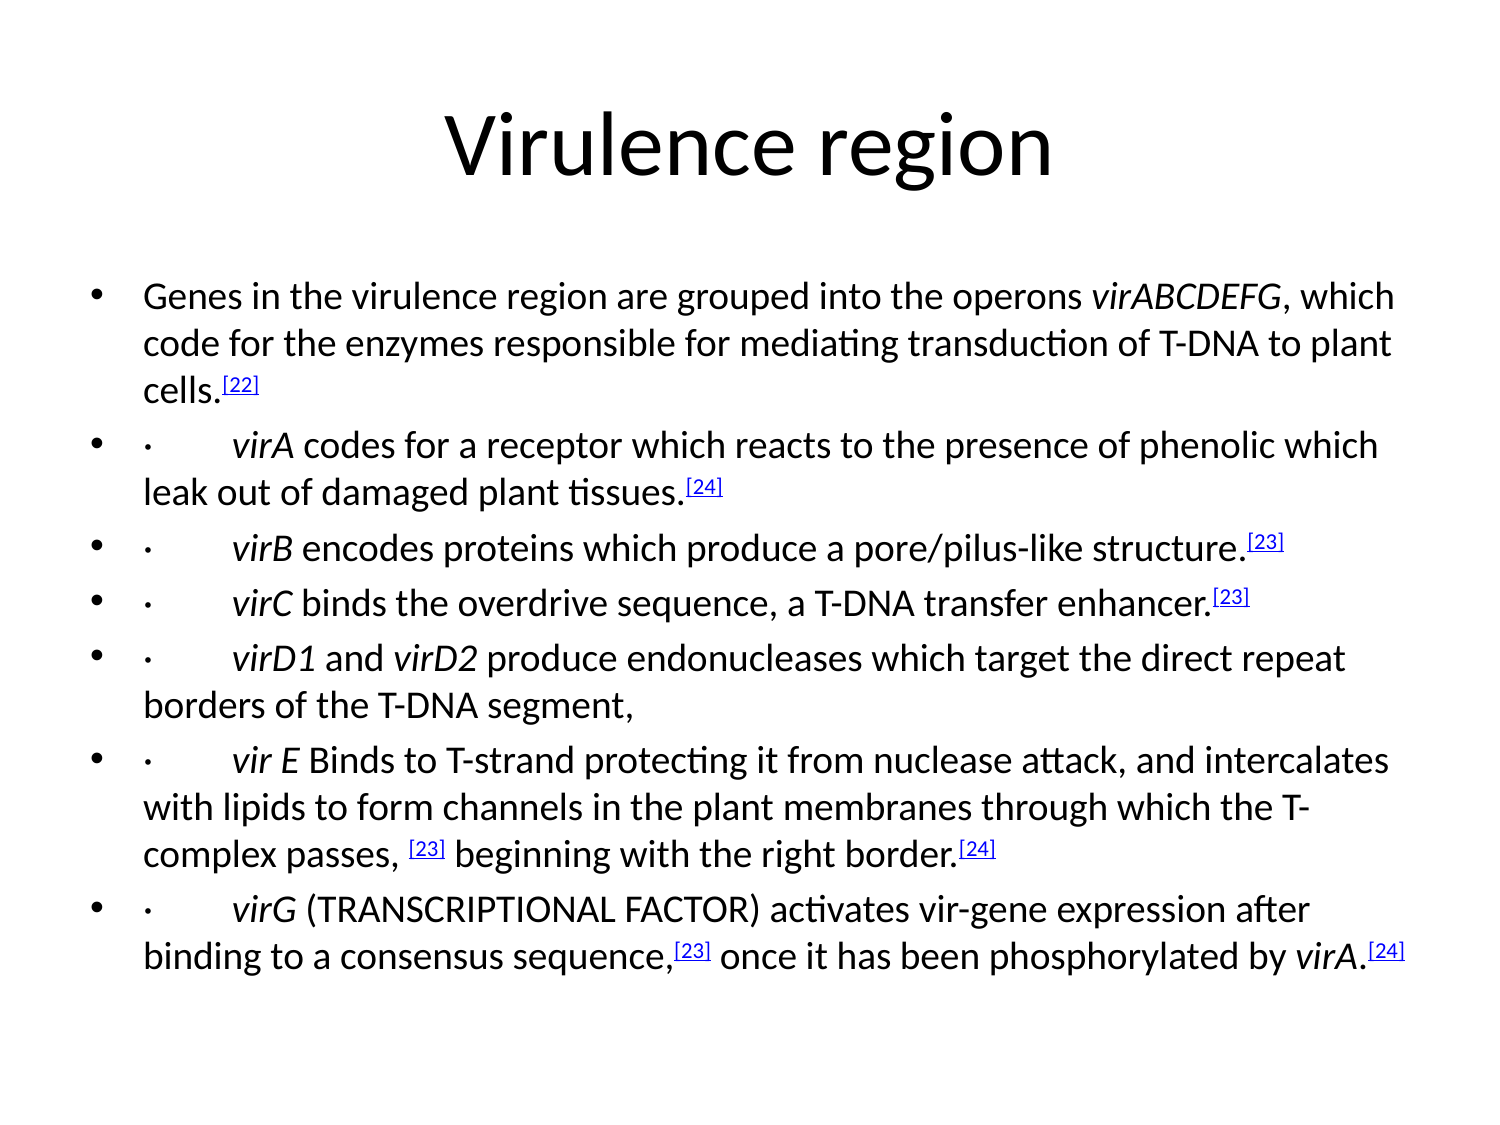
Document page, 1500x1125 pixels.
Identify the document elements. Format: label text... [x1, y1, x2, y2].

list Genes in the virulence region are grouped into the operons virABCDEFG, which code for the enzymes responsible for mediating transduction of T-DNA to plant cells.[22] · virA codes for a receptor which reacts to the presence of phenolic which leak out of damaged plant tissues.[24] · virB encodes proteins which produce a pore/pilus-like structure.[23] · virC binds the overdrive sequence, a T-DNA transfer enhancer.[23] · virD1 and virD2 produce endonucleases which target the direct repeat borders of the T-DNA segment, · vir E Binds to T-strand protecting it from nuclease attack, and intercalates with lipids to form channels in the plant membranes through which the T-complex passes, [23] beginning with the right border.[24] · virG (TRANSCRIPTIONAL FACTOR) activates vir-gene expression after binding to a consensus sequence,[23] once it has been phosphorylated by virA.[24] [75, 262, 1425, 1005]
title Virulence region [75, 45, 1425, 233]
